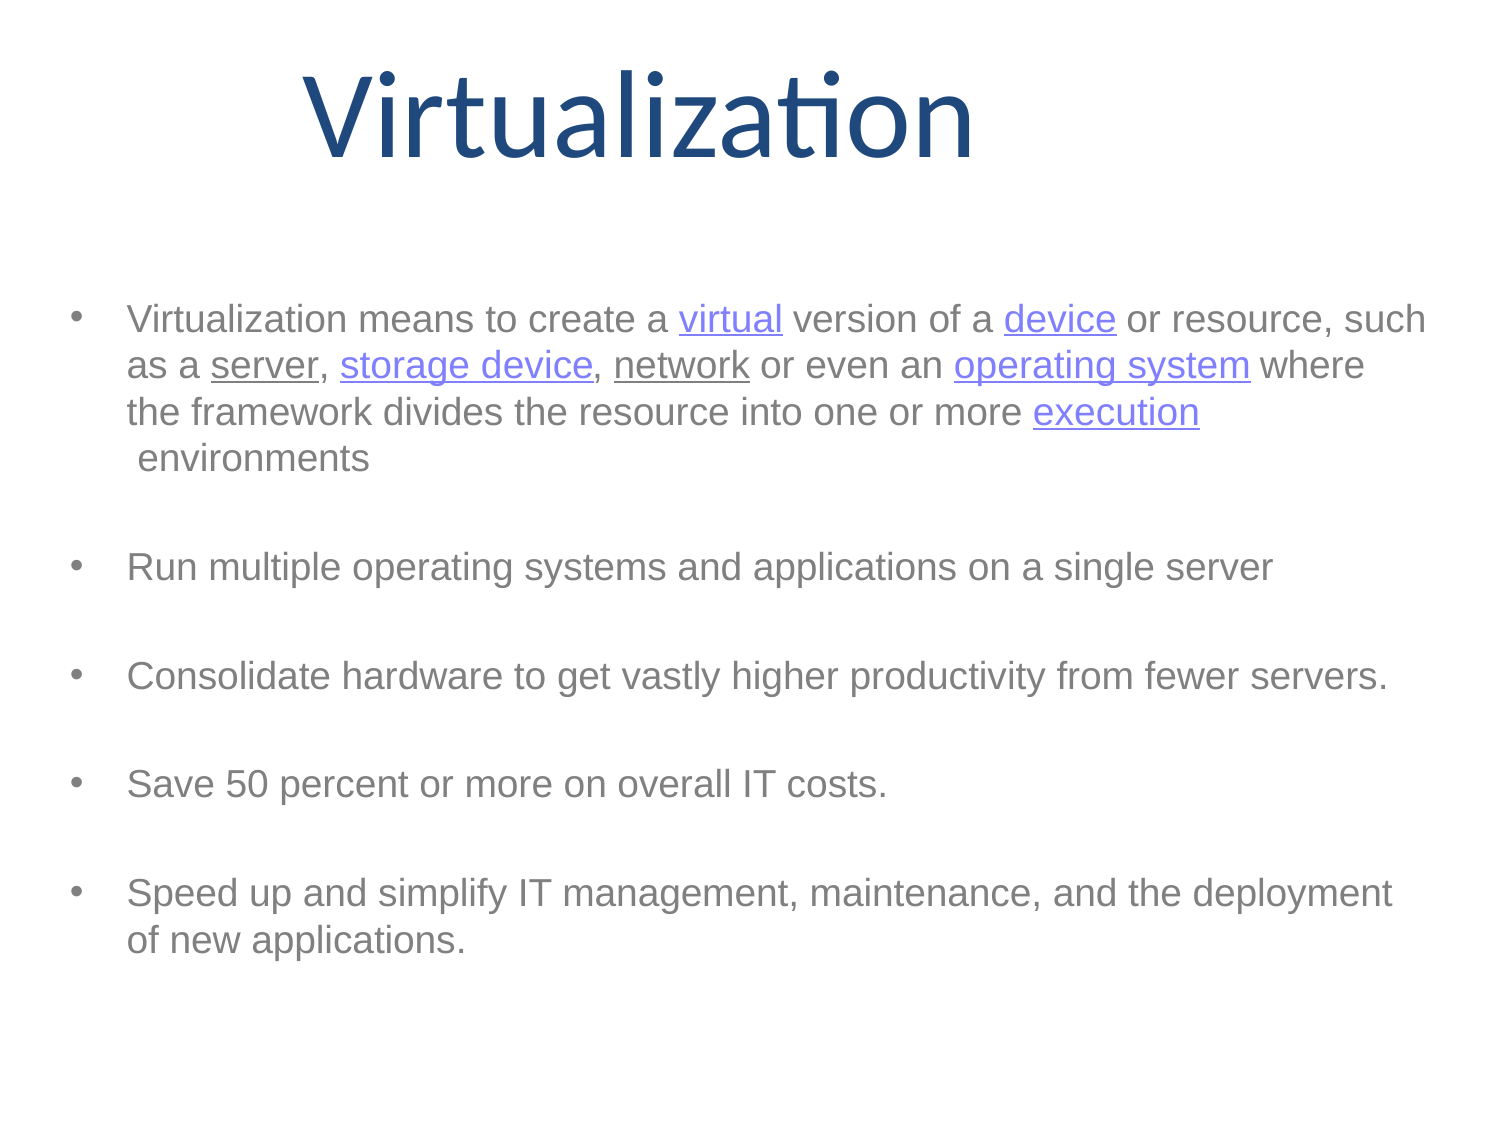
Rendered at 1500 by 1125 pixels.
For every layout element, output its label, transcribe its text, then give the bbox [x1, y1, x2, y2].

text_box Virtualization means to create a virtual version of a device or resource, such as a server, storage device, network or even an operating system where the framework divides the resource into one or more execution environments Run multiple operating systems and applications on a single server Consolidate hardware to get vastly higher productivity from fewer servers. Save 50 percent or more on overall IT costs. Speed up and simplify IT management, maintenance, and the deployment of new applications. [56, 244, 1442, 971]
text_box Virtualization [0, 2, 1281, 190]
